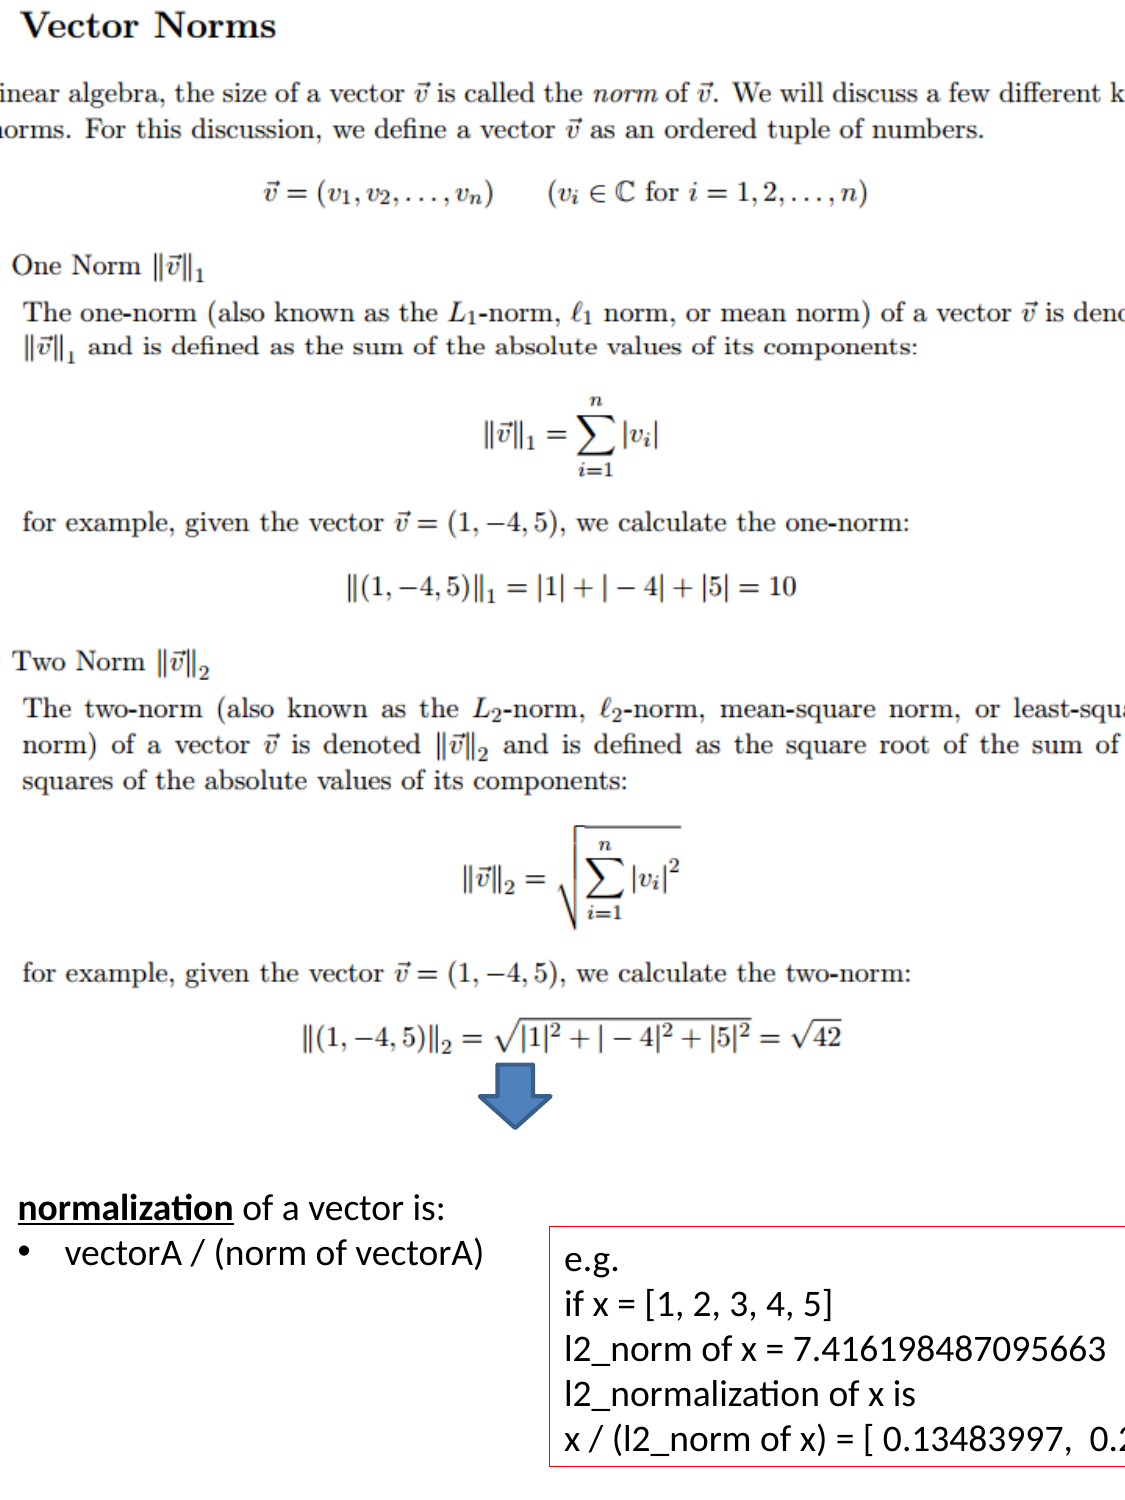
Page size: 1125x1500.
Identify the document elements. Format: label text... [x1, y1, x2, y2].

text_box [477, 1073, 553, 1130]
text_box normalization of a vector is: vectorA / (norm of vectorA) [2, 1175, 500, 1280]
picture [0, 234, 1125, 1065]
picture [0, 0, 1125, 231]
text_box e.g. if x = [1, 2, 3, 4, 5] l2_norm of x = 7.416198487095663 l2_normalization of x is x / (l2_norm of x) = [ 0.13483997, 0.26967994, 0.40451992, 0.53935989, 0.67419986] [549, 1226, 1125, 1467]
